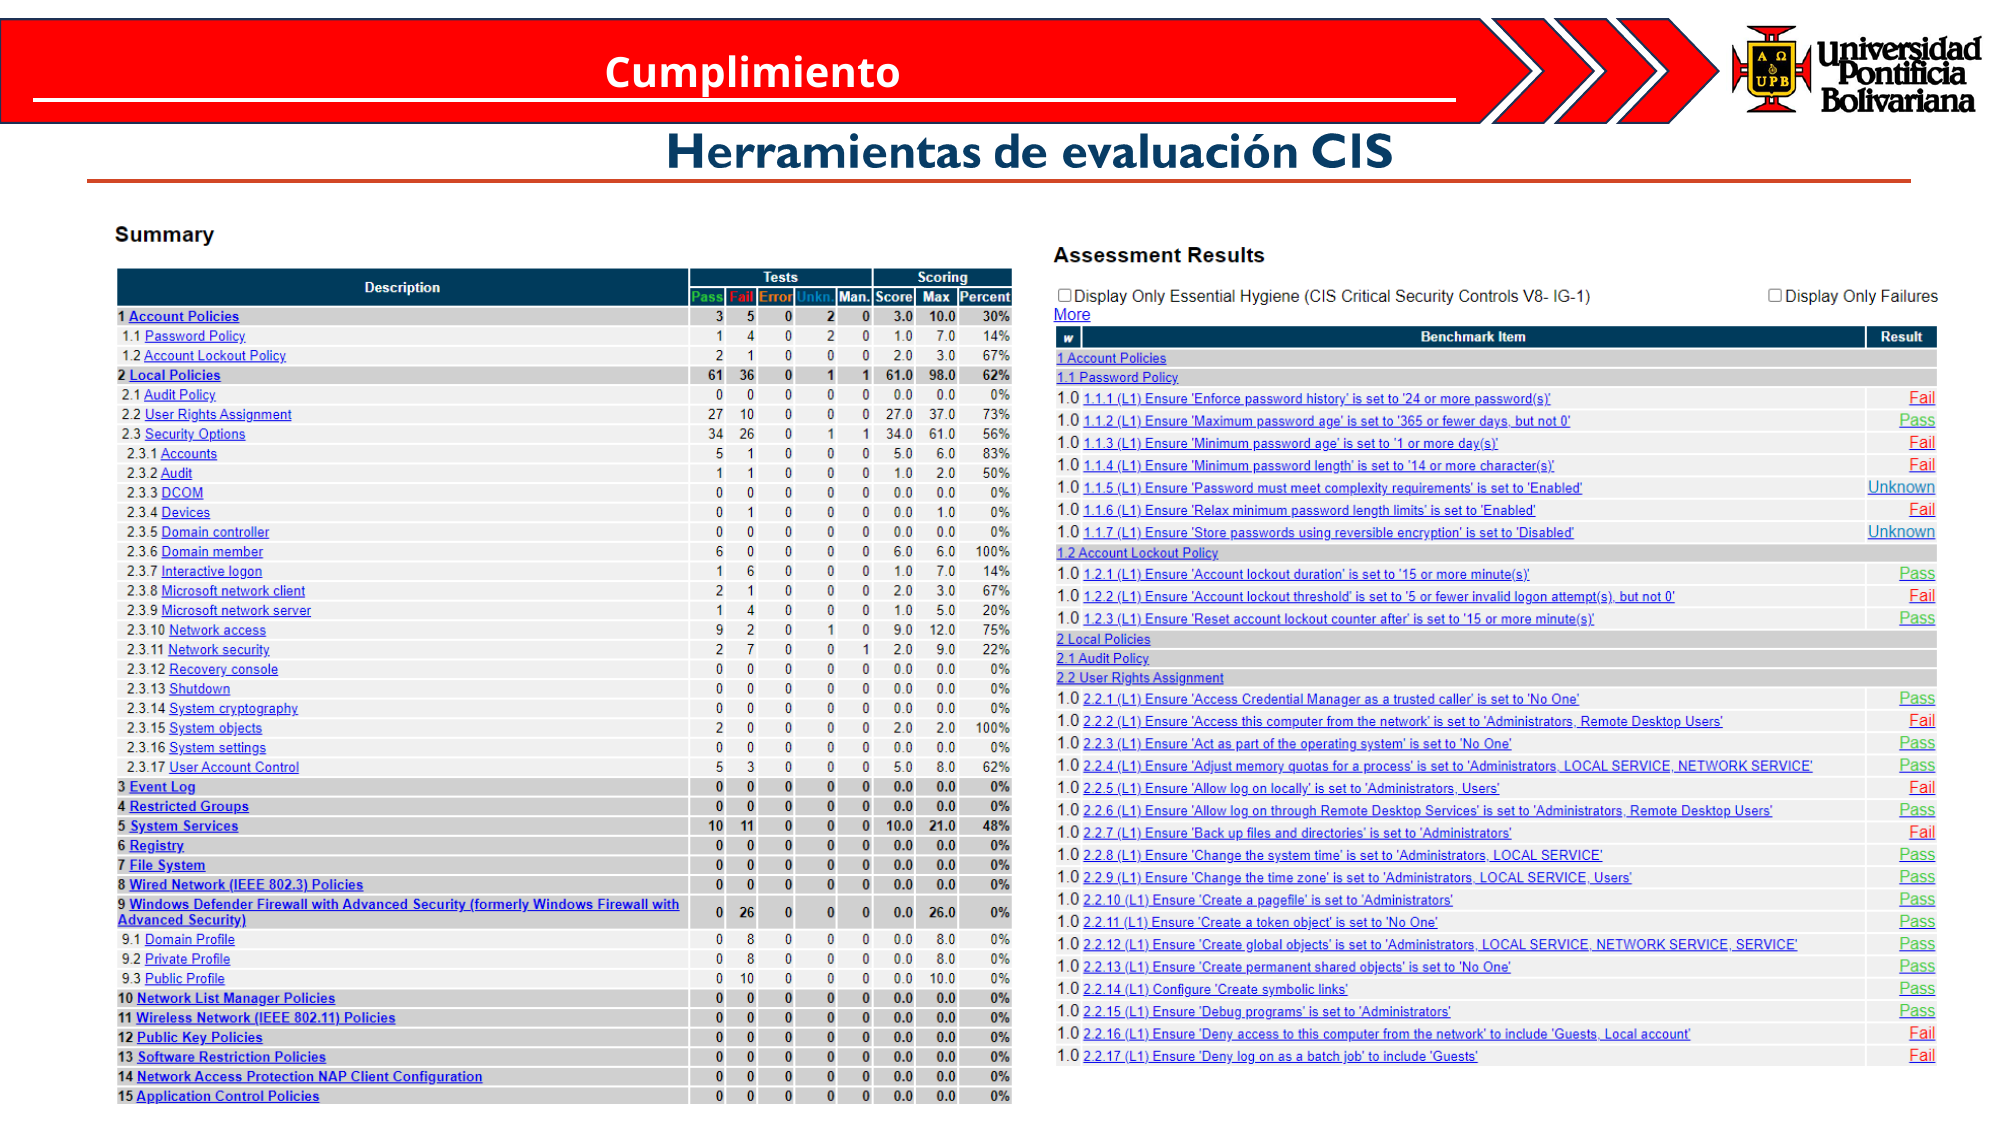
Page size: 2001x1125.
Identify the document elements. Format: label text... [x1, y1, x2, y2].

picture [1046, 242, 1945, 1066]
text_box [1553, 18, 1658, 124]
text_box [1615, 18, 1720, 124]
picture [107, 218, 1019, 1104]
text_box Cumplimiento [0, 18, 1533, 124]
picture [1726, 22, 1986, 117]
text_box [1491, 18, 1596, 124]
picture [636, 104, 1484, 211]
